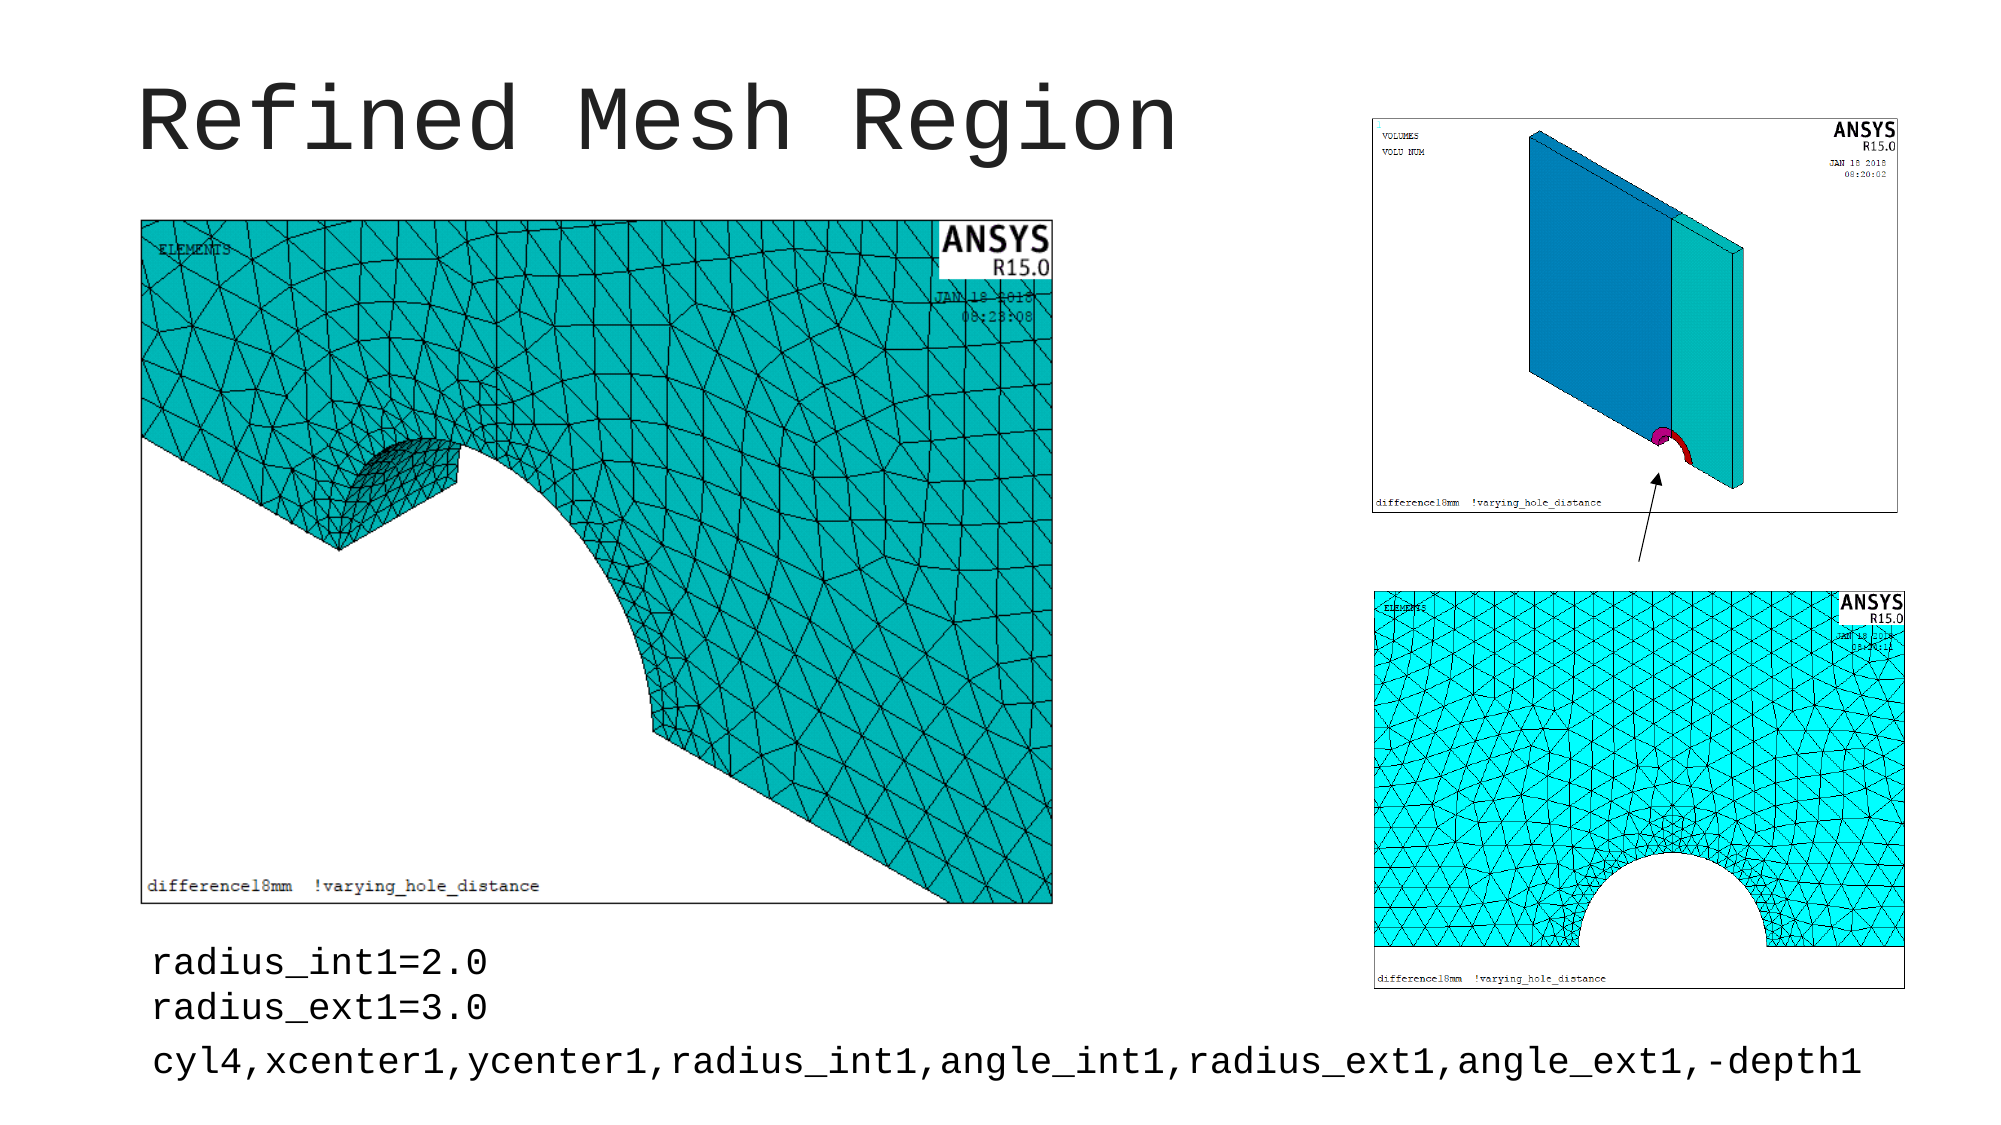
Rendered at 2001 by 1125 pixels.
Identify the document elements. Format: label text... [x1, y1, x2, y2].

text_box radius_int1=2.0 radius_ext1=3.0 [135, 929, 517, 1035]
title Refined Mesh Region [135, 19, 1246, 207]
picture [1371, 584, 1907, 991]
text_box cyl4,xcenter1,ycenter1,radius_int1,angle_int1,radius_ext1,angle_ext1,-depth1 [137, 1028, 1907, 1089]
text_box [1638, 472, 1659, 562]
picture [137, 216, 1062, 909]
picture [1367, 113, 1903, 518]
